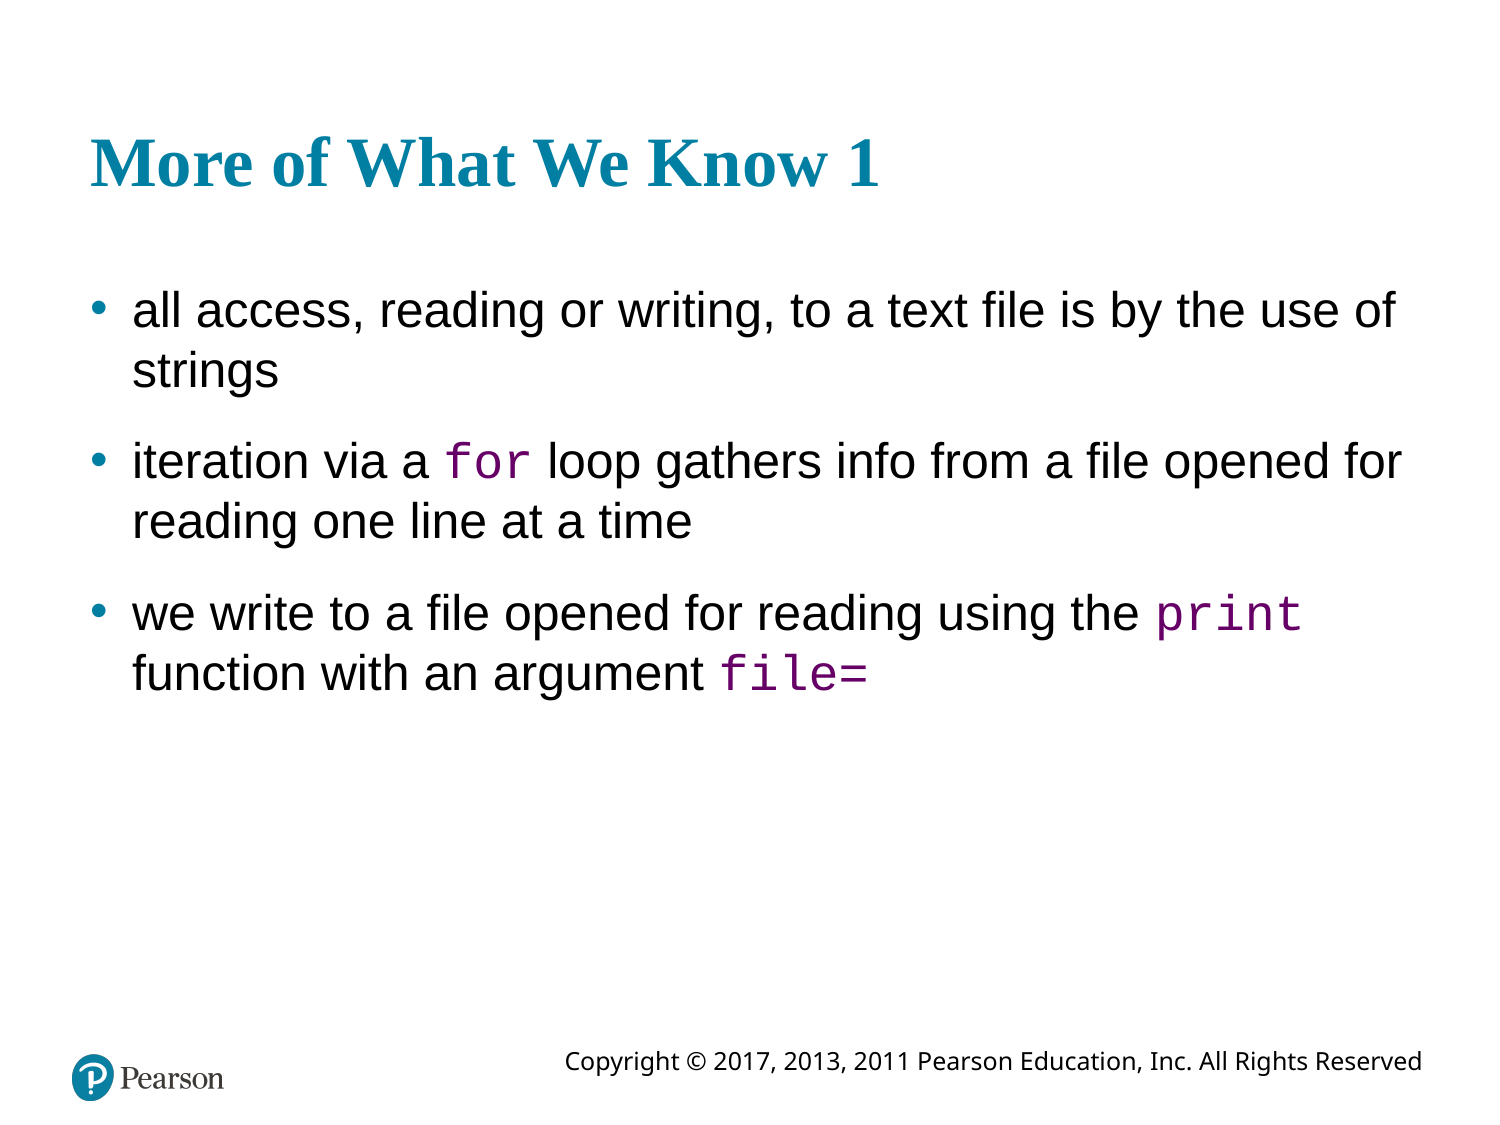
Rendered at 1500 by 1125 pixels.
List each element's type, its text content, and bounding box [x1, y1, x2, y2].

title More of What We Know 1 [75, 35, 1425, 216]
picture [72, 1087, 83, 1101]
picture [98, 1054, 224, 1101]
picture [80, 1063, 106, 1088]
picture [72, 1054, 88, 1070]
list all access, reading or writing, to a text file is by the use of strings iteration via a for loop gathers info from a file opened for reading one line at a time we write to a file opened for reading using the print function with an argument file= [75, 262, 1425, 1005]
